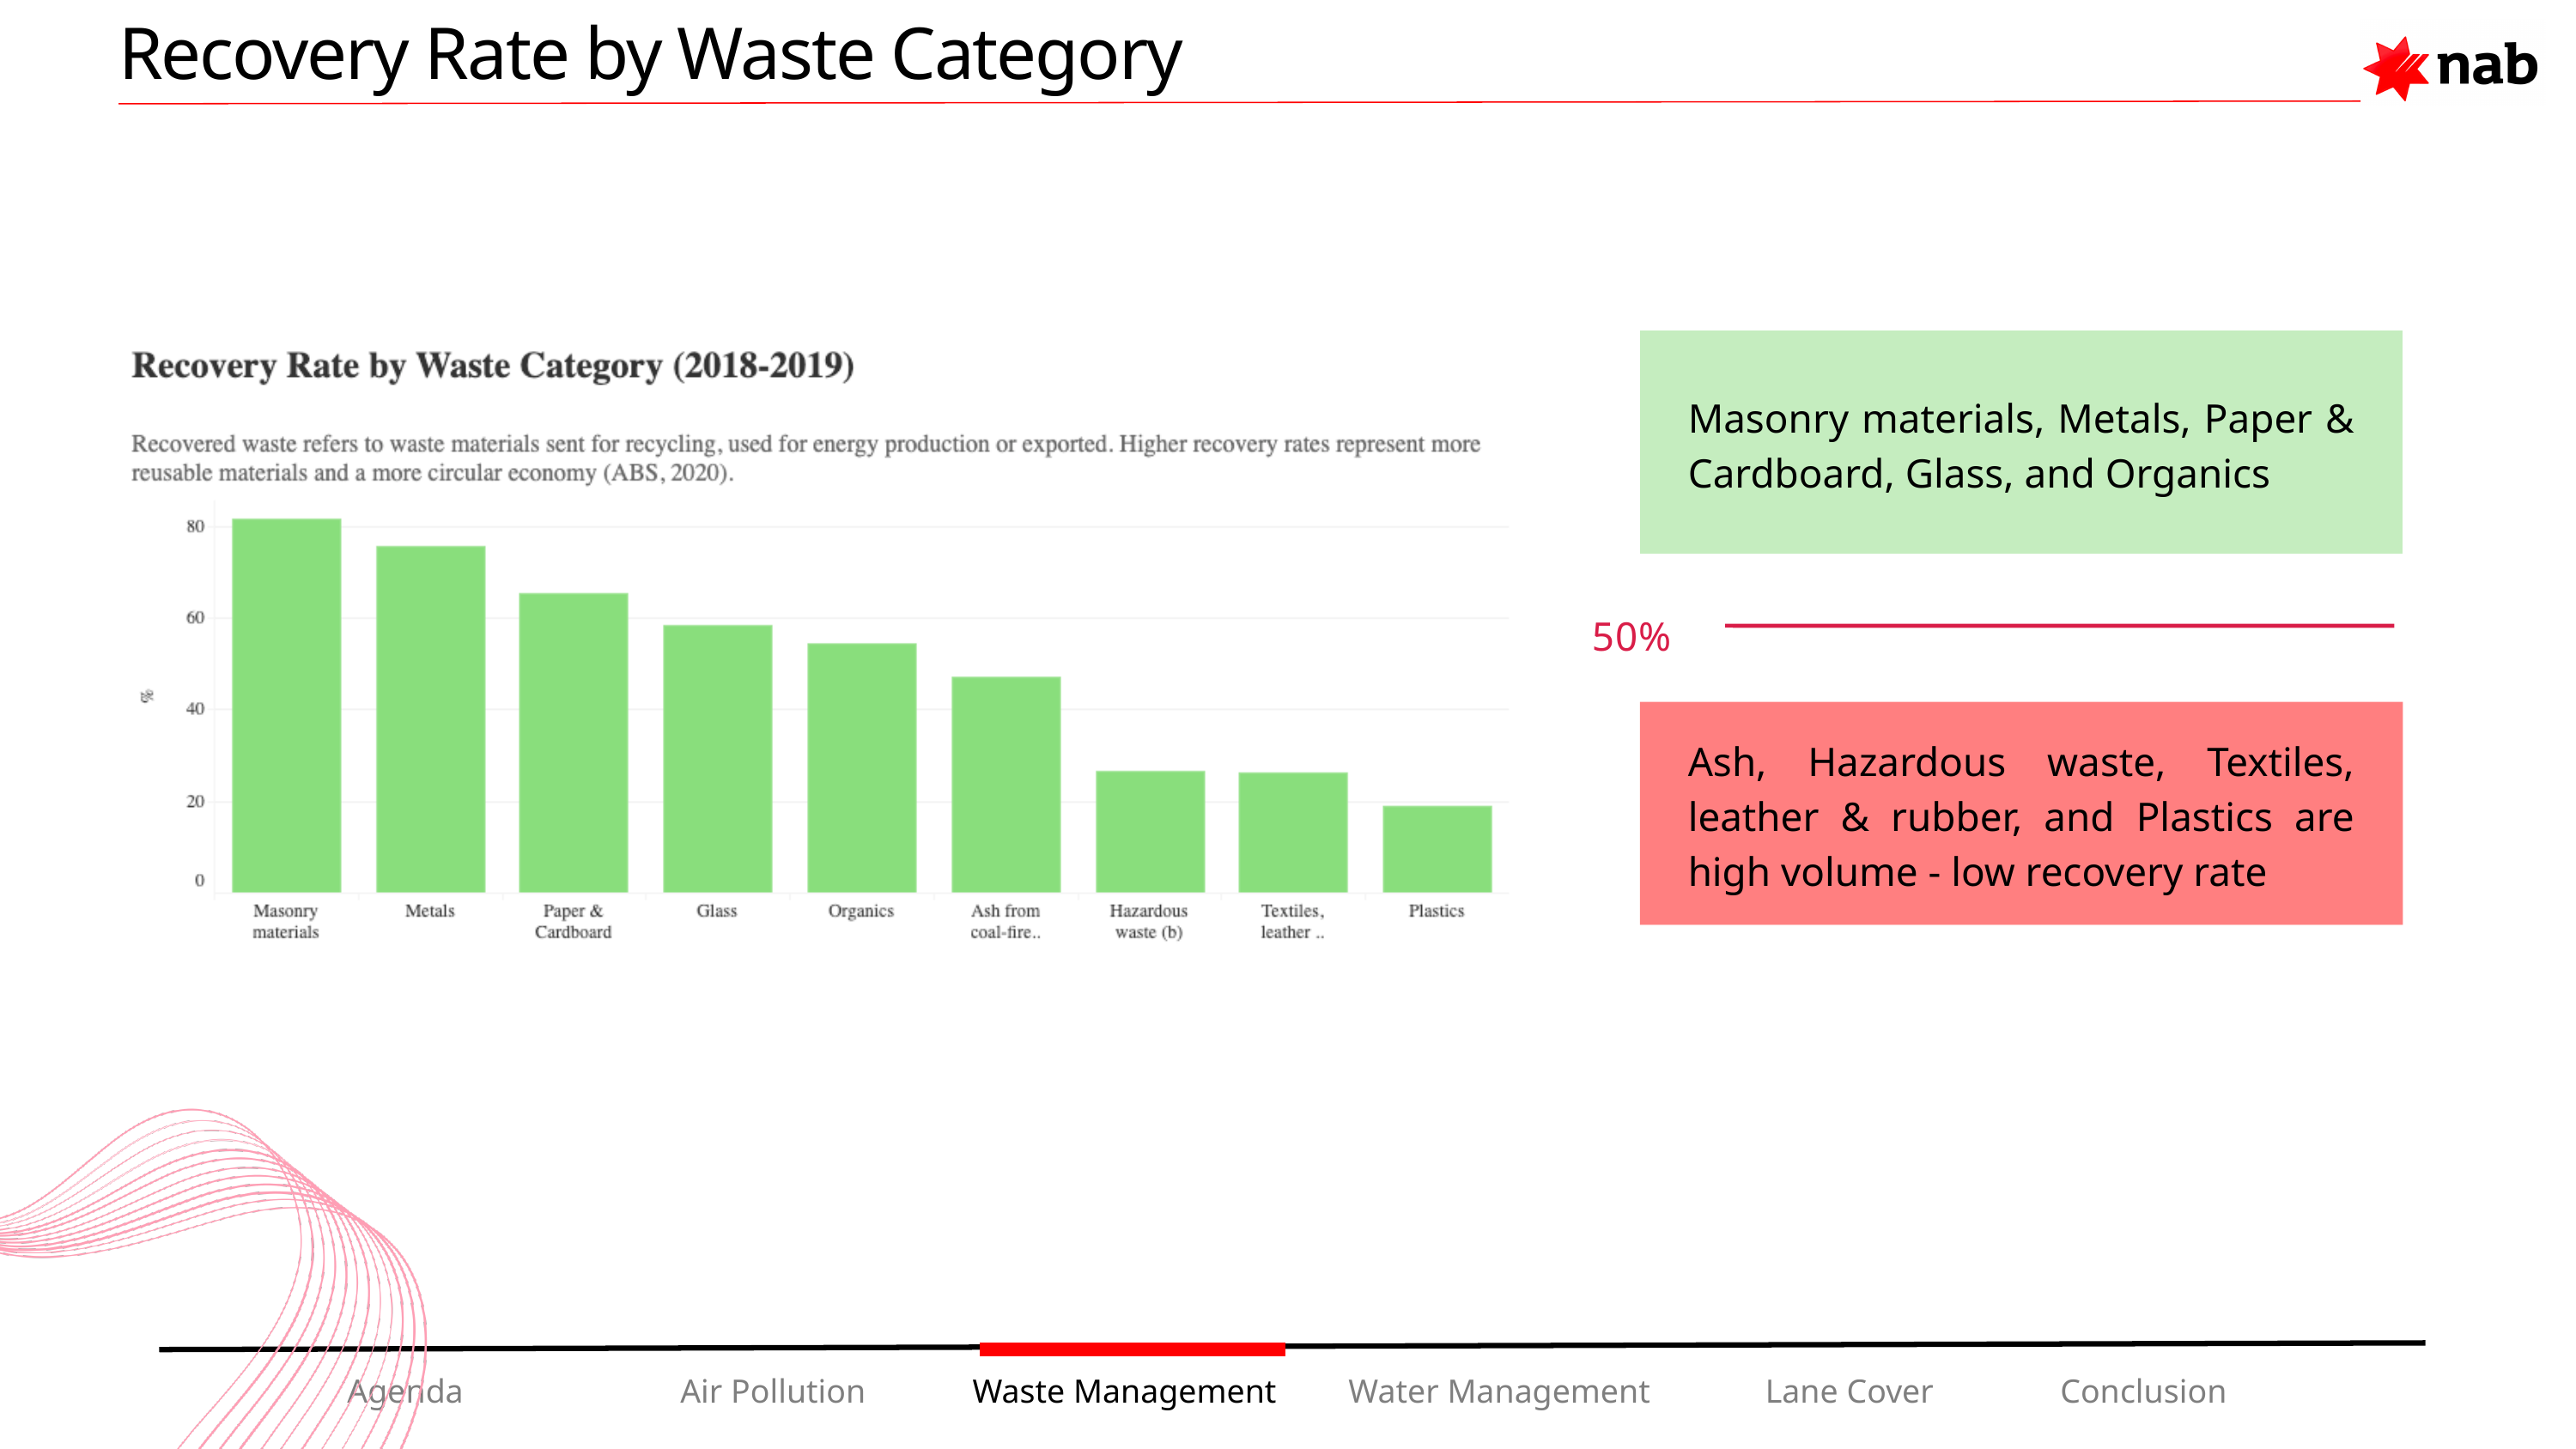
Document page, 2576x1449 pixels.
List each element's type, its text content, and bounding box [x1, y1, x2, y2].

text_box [1639, 330, 2403, 555]
text_box [2360, 19, 2546, 107]
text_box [979, 1343, 1286, 1357]
text_box Conclusion [2056, 1364, 2232, 1410]
text_box Water Management [1344, 1364, 1664, 1410]
text_box Recovery Rate by Waste Category [118, 22, 2081, 94]
text_box 50% [1591, 584, 2083, 660]
text_box Lane Cover [1761, 1364, 1938, 1410]
text_box [0, 843, 428, 1449]
text_box Agenda [428, 1364, 466, 1410]
text_box Air Pollution [680, 1364, 866, 1410]
text_box Waste Management [962, 1364, 1287, 1410]
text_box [1639, 701, 2403, 925]
text_box [118, 330, 1520, 966]
